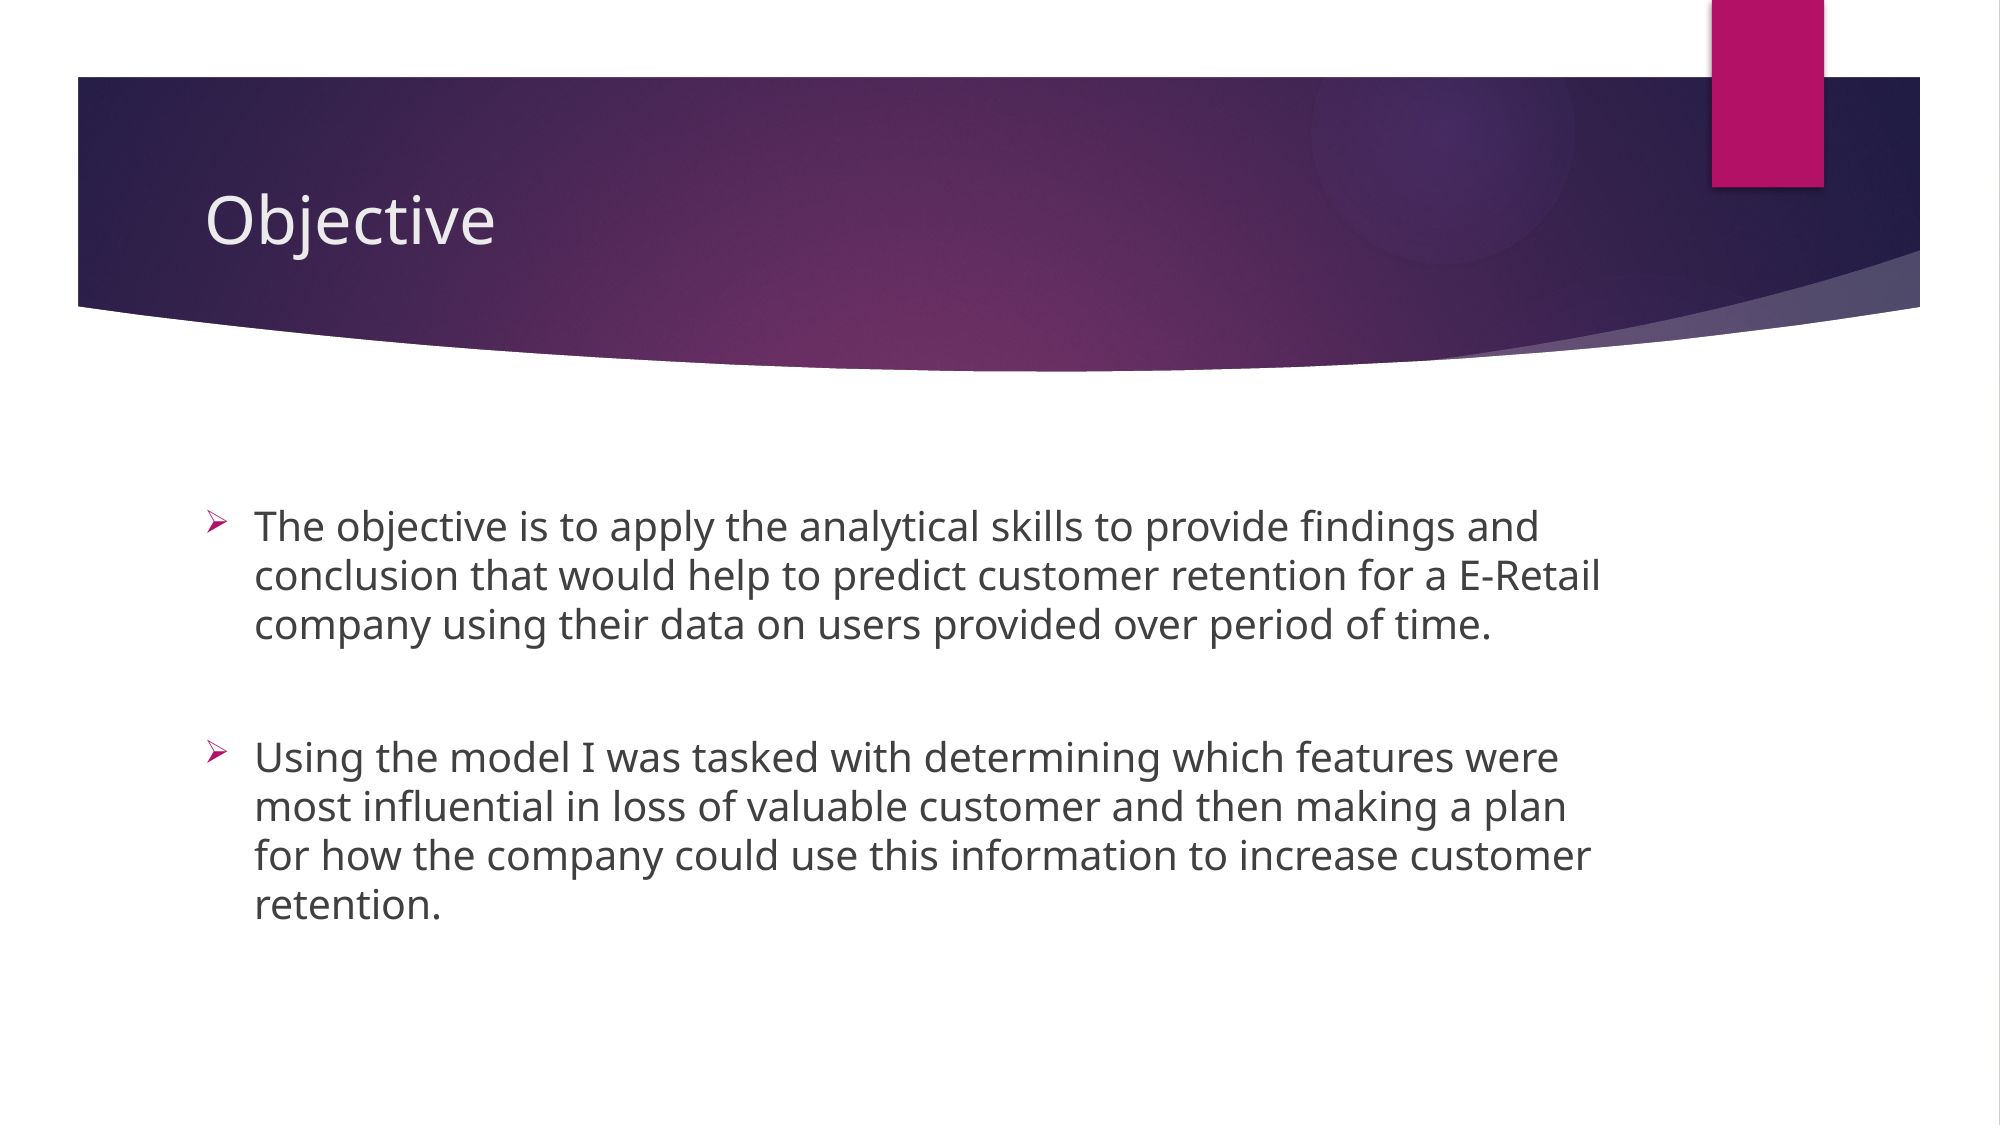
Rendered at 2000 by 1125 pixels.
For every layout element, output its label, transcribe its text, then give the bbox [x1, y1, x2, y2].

list The objective is to apply the analytical skills to provide findings and conclusion that would help to predict customer retention for a E-Retail company using their data on users provided over period of time. Using the model I was tasked with determining which features were most influential in loss of valuable customer and then making a plan for how the company could use this information to increase customer retention. [189, 427, 1637, 988]
title Objective [189, 159, 1627, 276]
